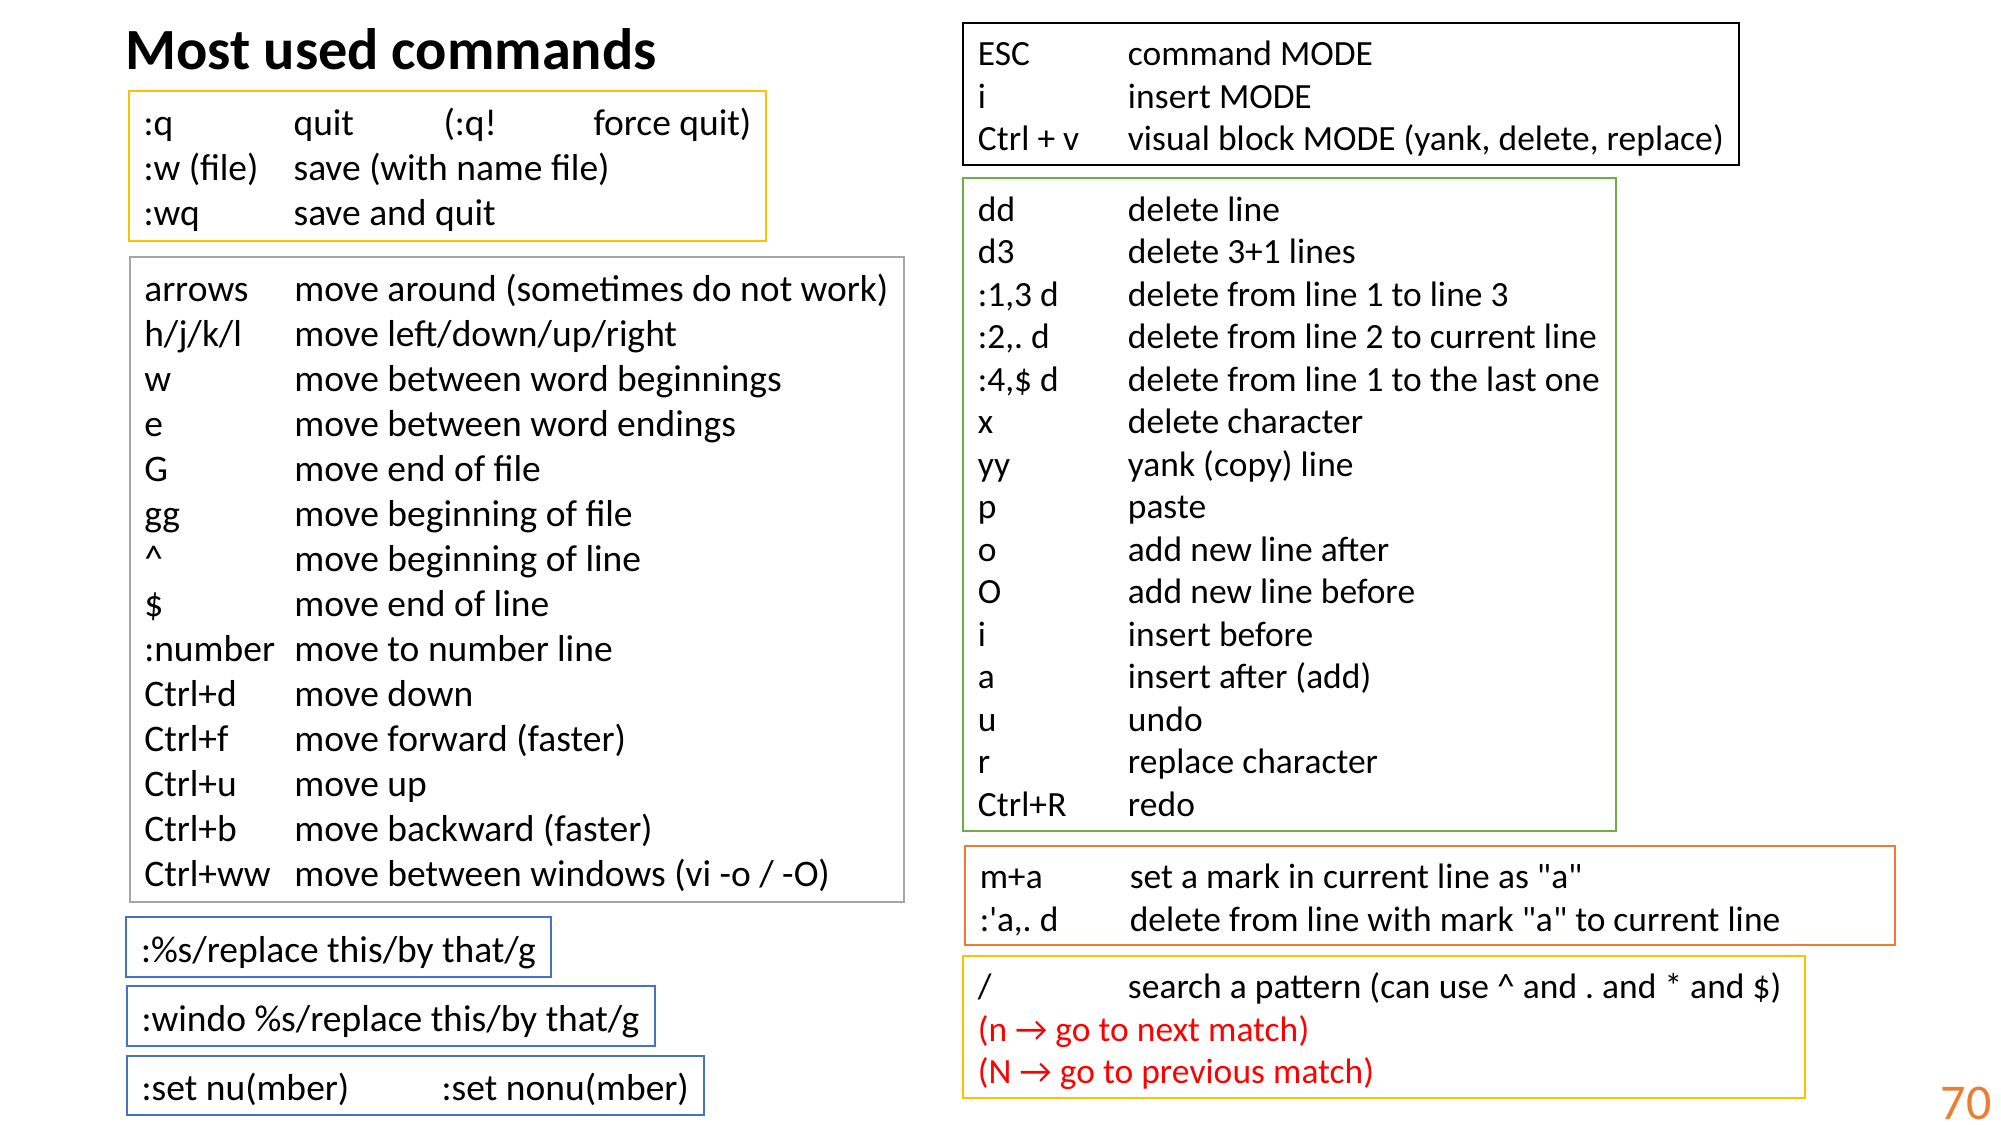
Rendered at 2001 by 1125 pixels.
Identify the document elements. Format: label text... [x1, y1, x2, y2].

text_box :set nu(mber) :set nonu(mber) [126, 1055, 705, 1116]
text_box / search a pattern (can use ^ and . and * and $) (n → go to next match) (N → go to previous match) [962, 955, 1806, 1099]
text_box Most used commands [110, 3, 672, 89]
text_box :%s/replace this/by that/g [125, 916, 552, 978]
slide_number 70 [1556, 1069, 2000, 1125]
text_box :q quit (:q! force quit) :w (file) save (with name file) :wq save and quit [128, 90, 767, 242]
text_box dd delete line d3 delete 3+1 lines :1,3 d delete from line 1 to line 3 :2,. d delete from line 2 to current line :4,$ d delete from line 1 to the last one x delete character yy yank (copy) line p paste o add new line after O add new line before i insert before a insert after (add) u undo r replace character Ctrl+R redo [962, 177, 1617, 832]
text_box ESC command MODE i insert MODE Ctrl + v visual block MODE (yank, delete, replace) [962, 22, 1740, 166]
text_box m+a set a mark in current line as "a" :'a,. d delete from line with mark "a" to current line [964, 845, 1896, 946]
text_box arrows move around (sometimes do not work) h/j/k/l move left/down/up/right w move between word beginnings e move between word endings G move end of file gg move beginning of file ^ move beginning of line $ move end of line :number move to number line Ctrl+d move down Ctrl+f move forward (faster) Ctrl+u move up Ctrl+b move backward (faster) Ctrl+ww move between windows (vi -o / -O) [129, 256, 905, 903]
text_box :windo %s/replace this/by that/g [126, 985, 656, 1047]
